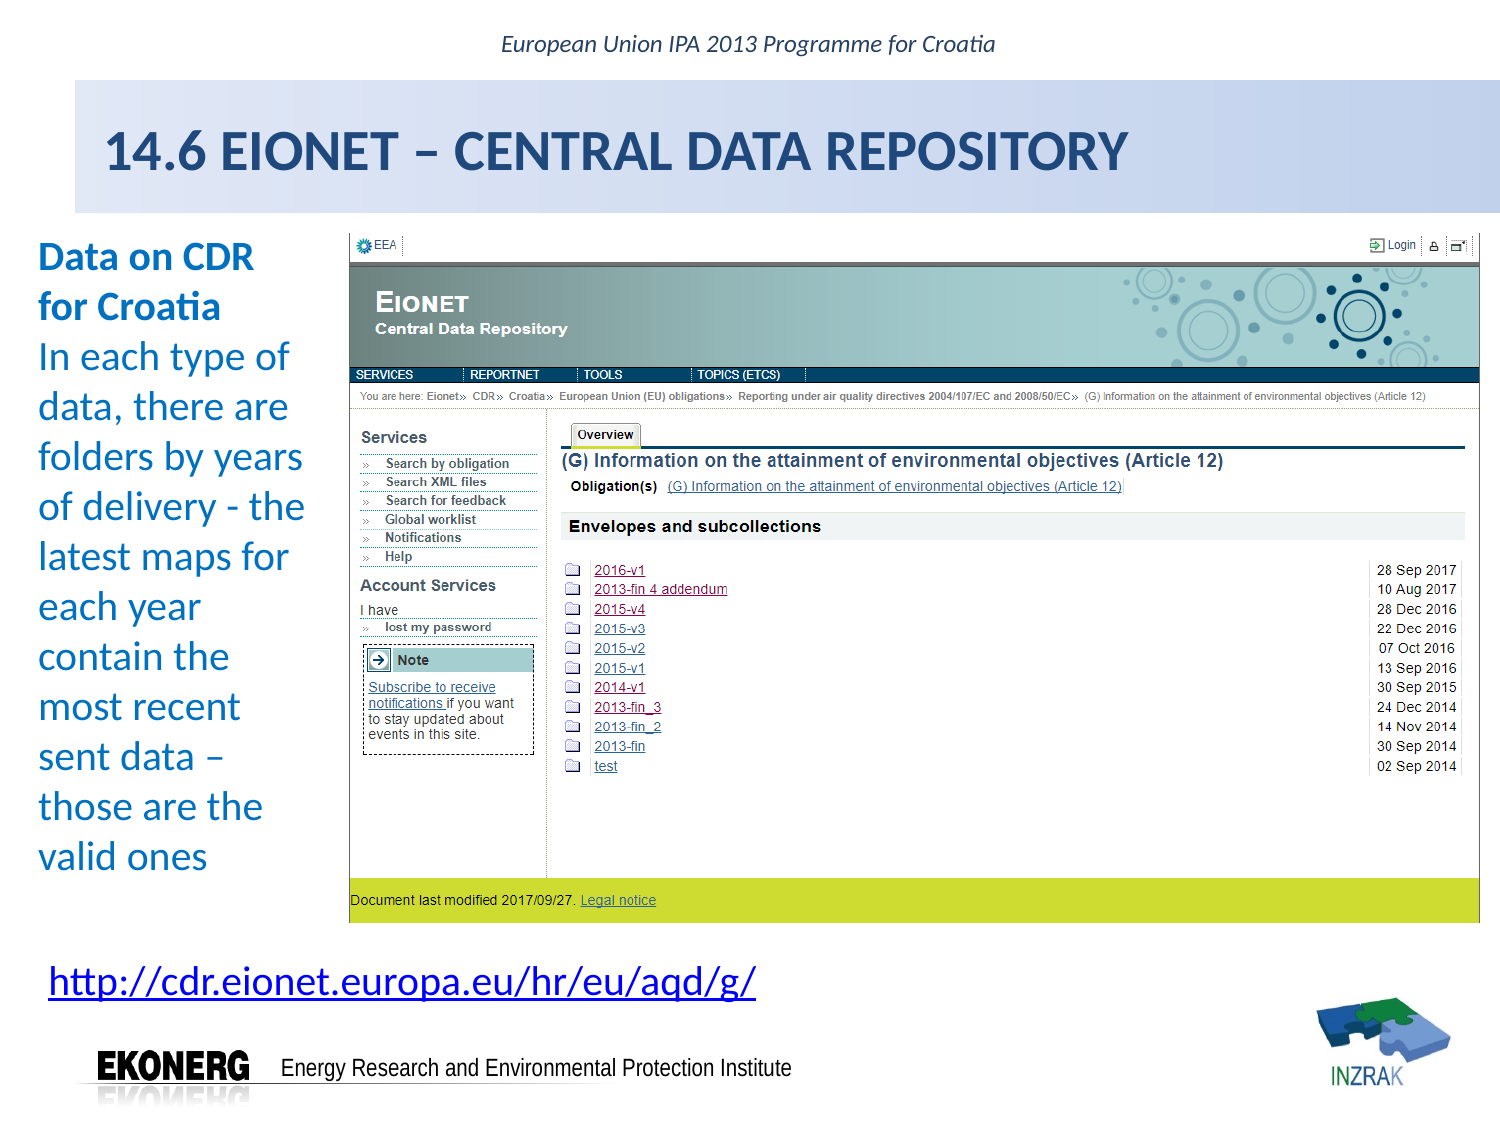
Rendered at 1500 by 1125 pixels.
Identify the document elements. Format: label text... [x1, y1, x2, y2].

text_box European Union IPA 2013 Programme for Croatia [0, 23, 1498, 71]
text_box Data on CDR for Croatia In each type of data, there are folders by years of delivery - the latest maps for each year contain the most recent sent data – those are the valid ones [23, 221, 325, 948]
picture [348, 233, 1483, 926]
text_box http://cdr.eionet.europa.eu/hr/eu/aqd/g/ [33, 946, 1477, 1019]
picture [1315, 996, 1451, 1093]
title 14.6 EIONET – CENTRAL DATA REPOSITORY [75, 80, 1500, 213]
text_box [61, 1038, 636, 1112]
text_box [72, 1043, 812, 1112]
